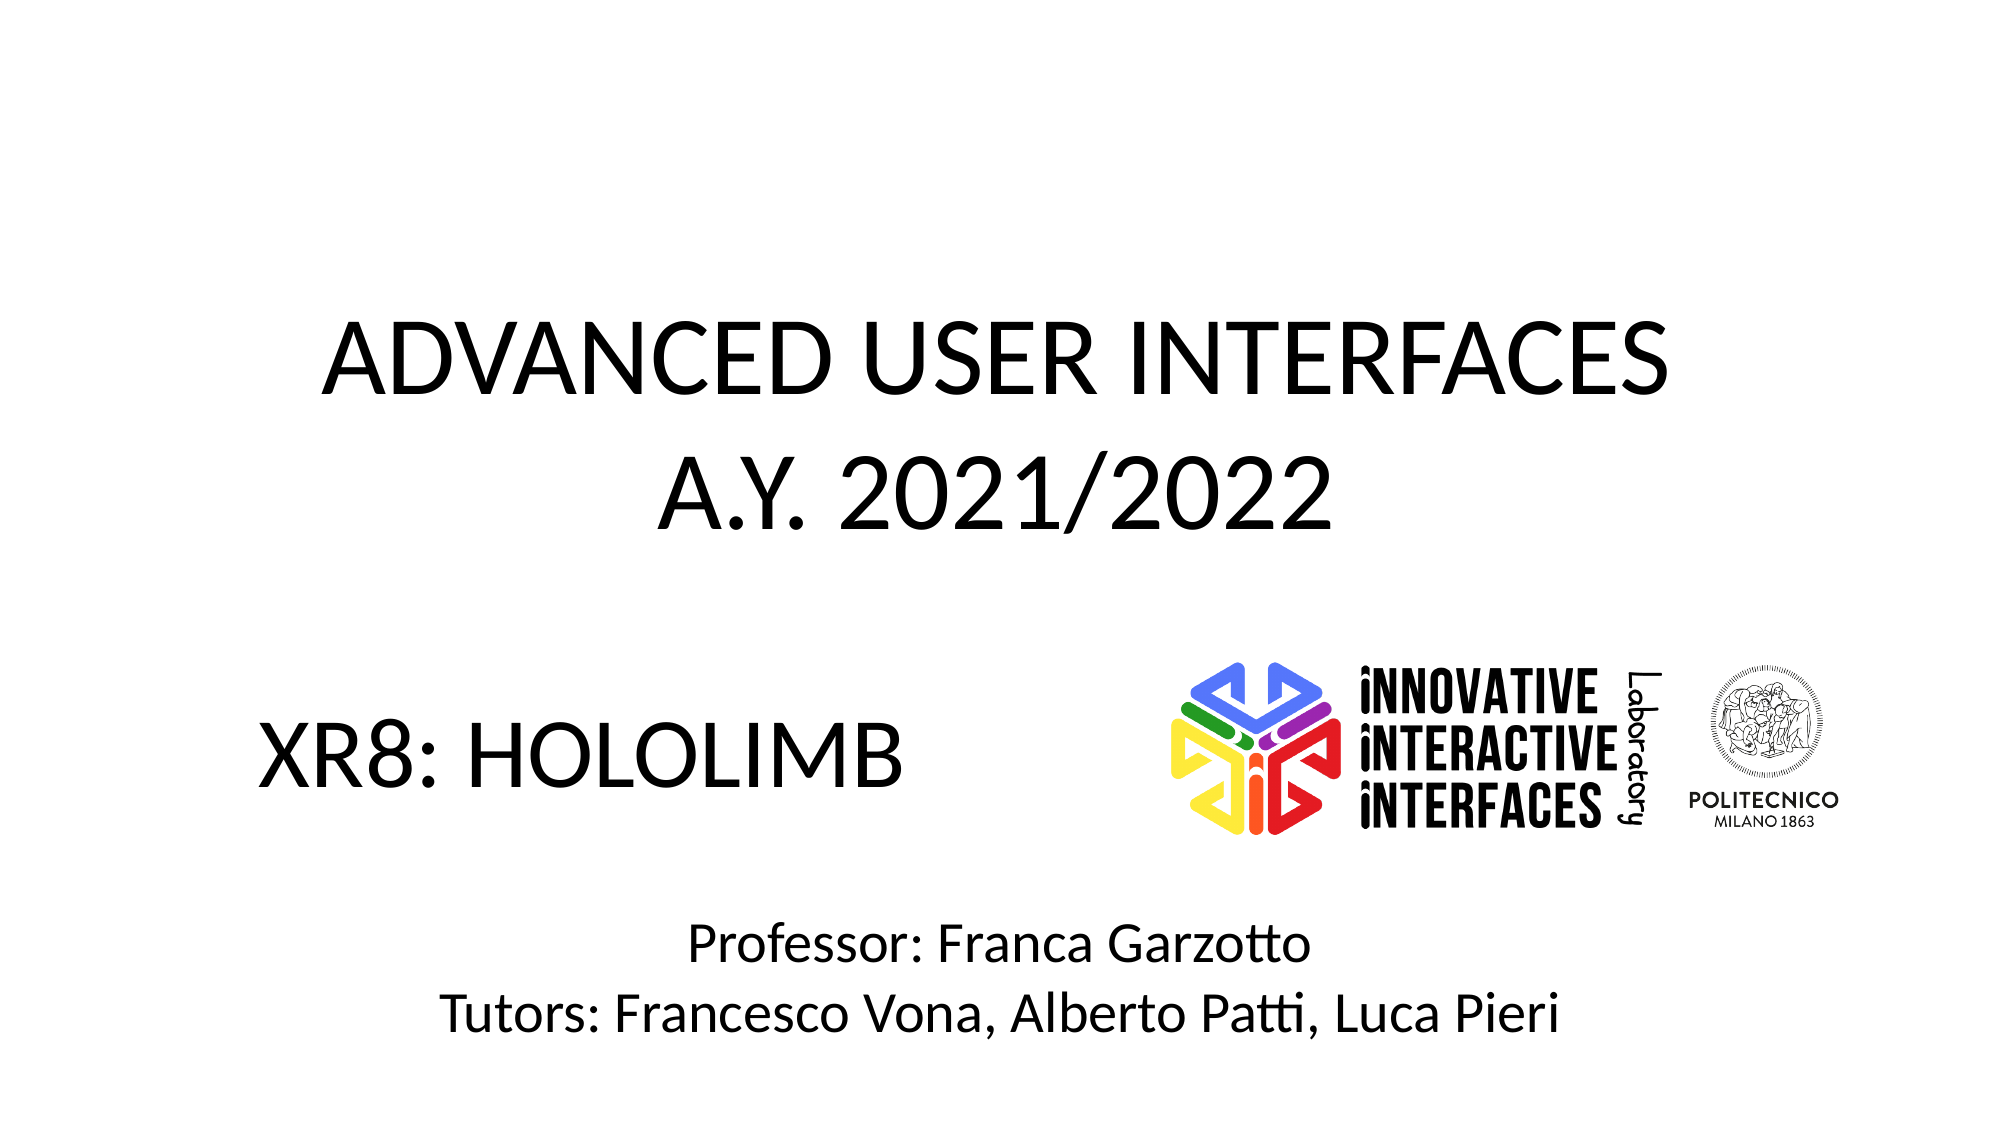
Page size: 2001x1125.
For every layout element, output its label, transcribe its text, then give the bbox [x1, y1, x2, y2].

picture [1150, 662, 1858, 835]
text_box ADVANCED USER INTERFACES A.Y. 2021/2022 [305, 274, 1688, 560]
text_box XR8: HOLOLIMB [202, 680, 964, 816]
text_box Professor: Franca Garzotto Tutors: Francesco Vona, Alberto Patti, Luca Pieri [416, 896, 1584, 1052]
